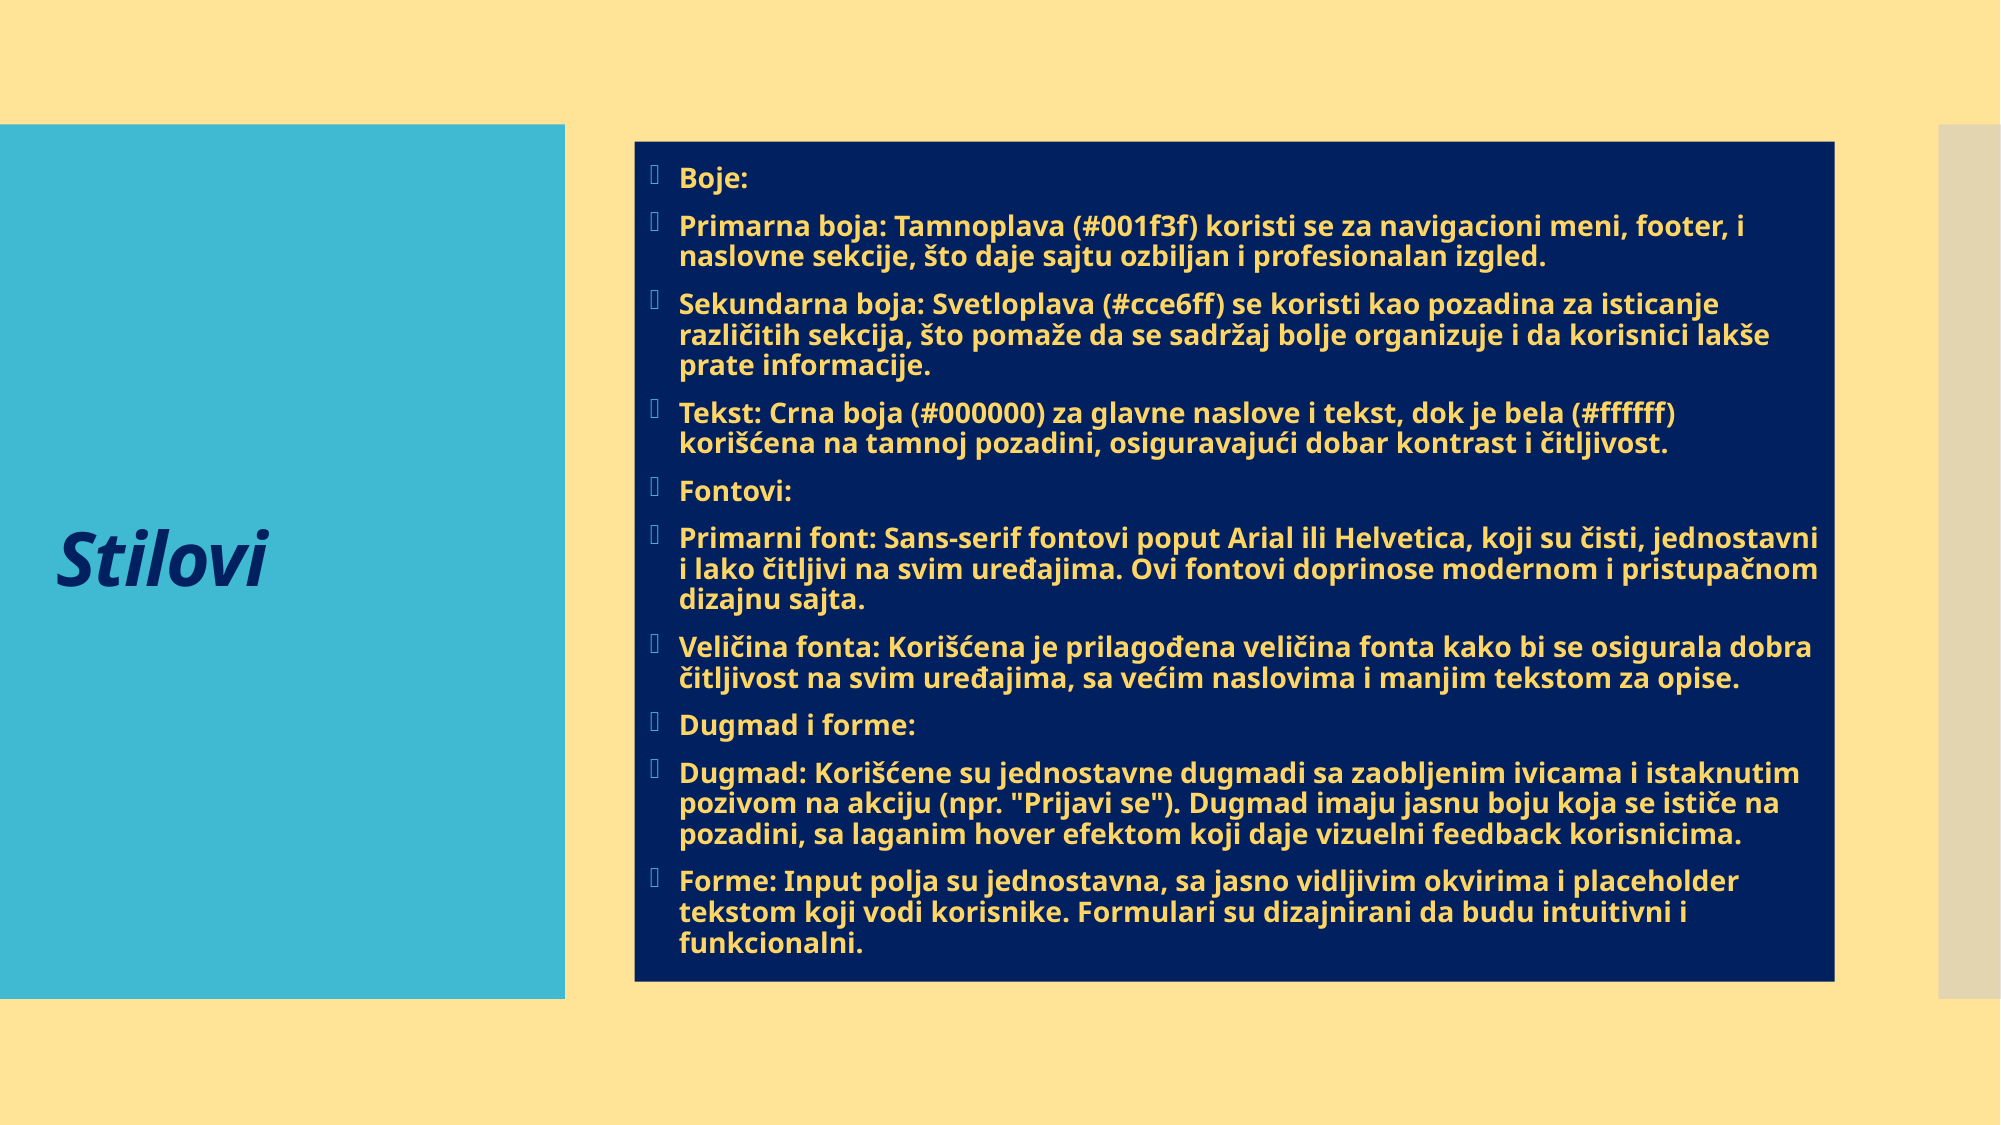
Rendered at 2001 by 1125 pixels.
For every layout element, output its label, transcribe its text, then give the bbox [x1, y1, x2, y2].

title Stilovi [41, 184, 525, 940]
list Boje: Primarna boja: Tamnoplava (#001f3f) koristi se za navigacioni meni, footer, i naslovne sekcije, što daje sajtu ozbiljan i profesionalan izgled. Sekundarna boja: Svetloplava (#cce6ff) se koristi kao pozadina za isticanje različitih sekcija, što pomaže da se sadržaj bolje organizuje i da korisnici lakše prate informacije. Tekst: Crna boja (#000000) za glavne naslove i tekst, dok je bela (#ffffff) korišćena na tamnoj pozadini, osiguravajući dobar kontrast i čitljivost. Fontovi: Primarni font: Sans-serif fontovi poput Arial ili Helvetica, koji su čisti, jednostavni i lako čitljivi na svim uređajima. Ovi fontovi doprinose modernom i pristupačnom dizajnu sajta. Veličina fonta: Korišćena je prilagođena veličina fonta kako bi se osigurala dobra čitljivost na svim uređajima, sa većim naslovima i manjim tekstom za opise. Dugmad i forme: Dugmad: Korišćene su jednostavne dugmadi sa zaobljenim ivicama i istaknutim pozivom na akciju (npr. "Prijavi se"). Dugmad imaju jasnu boju koja se ističe na pozadini, sa laganim hover efektom koji daje vizuelni feedback korisnicima. Forme: Input polja su jednostavna, sa jasno vidljivim okvirima i placeholder tekstom koji vodi korisnike. Formulari su dizajnirani da budu intuitivni i funkcionalni. [634, 141, 1835, 982]
